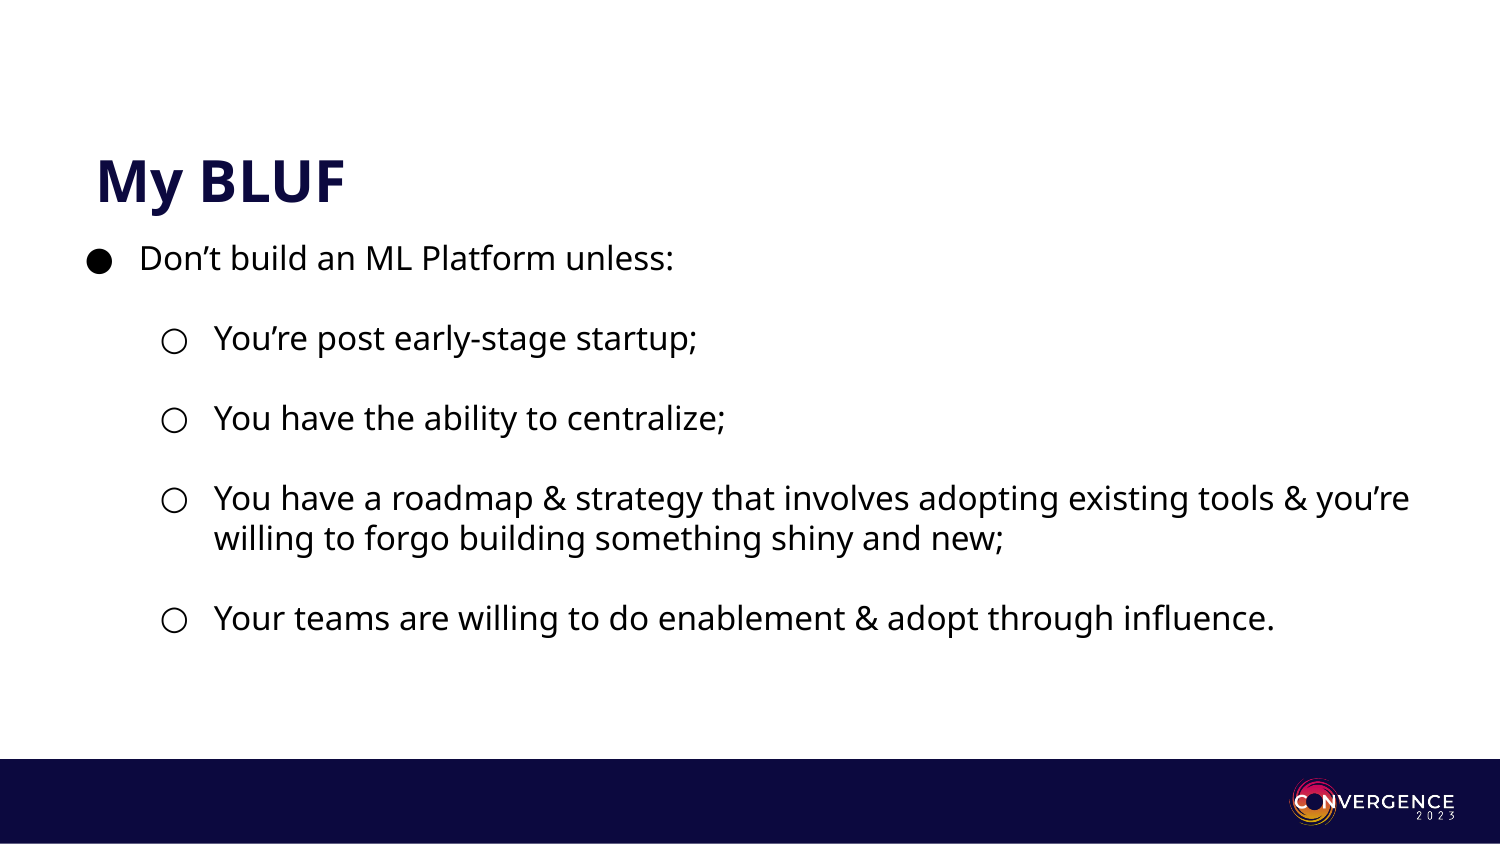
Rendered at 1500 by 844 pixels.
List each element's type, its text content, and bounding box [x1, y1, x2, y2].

picture [1287, 775, 1458, 827]
text_box Don’t build an ML Platform unless: You’re post early-stage startup; You have the ability to centralize; You have a roadmap & strategy that involves adopting existing tools & you’re willing to forgo building something shiny and new; Your teams are willing to do enablement & adopt through influence. [48, 222, 1432, 599]
text_box My BLUF [80, 118, 1339, 214]
text_box [0, 759, 1500, 844]
